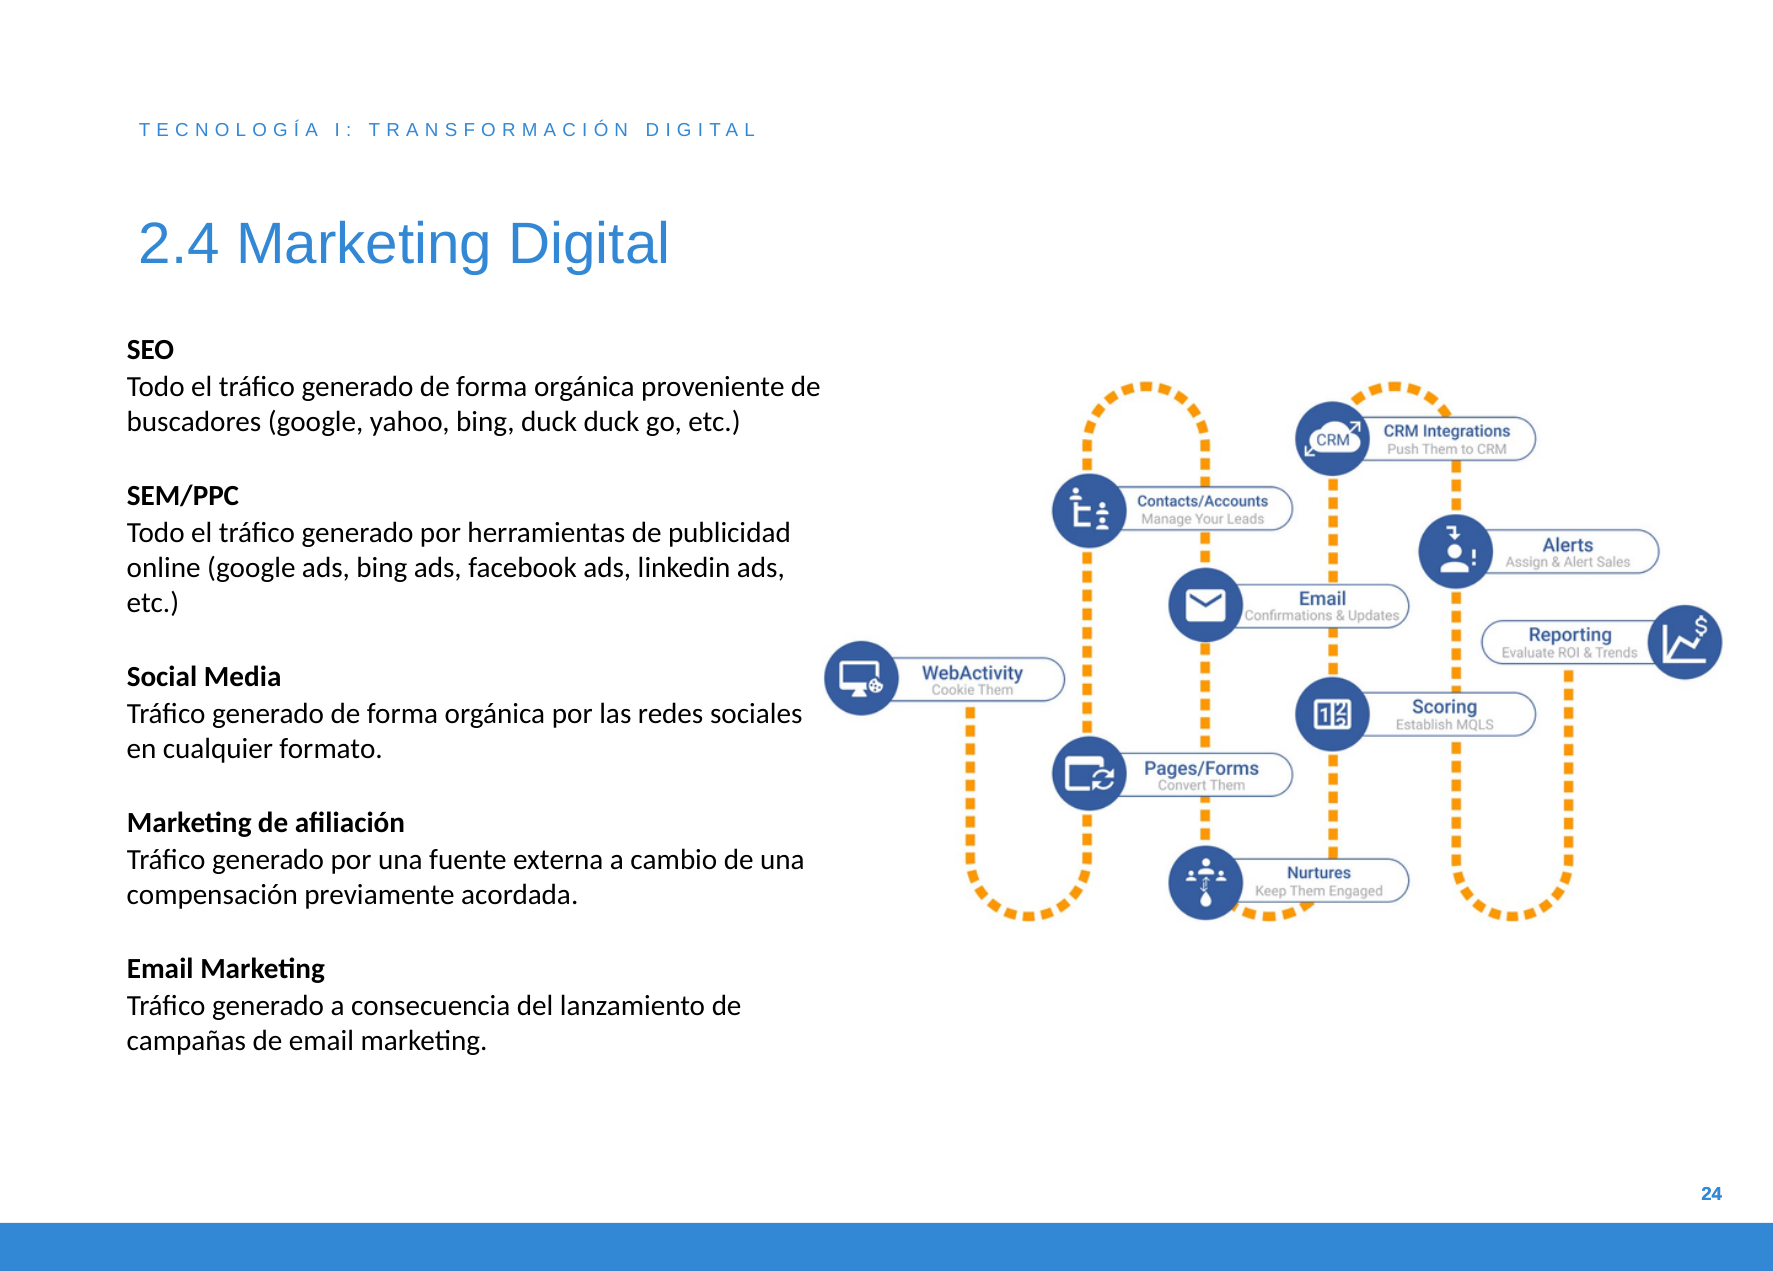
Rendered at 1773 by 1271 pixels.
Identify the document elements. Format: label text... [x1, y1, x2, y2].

list SEO Todo el tráfico generado de forma orgánica proveniente de buscadores (google, yahoo, bing, duck duck go, etc.) SEM/PPC Todo el tráfico generado por herramientas de publicidad online (google ads, bing ads, facebook ads, linkedin ads, etc.) Social Media Tráfico generado de forma orgánica por las redes sociales en cualquier formato. Marketing de afiliación Tráfico generado por una fuente externa a cambio de una compensación previamente acordada. Email Marketing Tráfico generado a consecuencia del lanzamiento de campañas de email marketing. [109, 322, 848, 1116]
title 2.4 Marketing Digital [123, 197, 949, 269]
list TECNOLOGÍA I: TRANSFORMACIÓN DIGITAL [123, 109, 899, 156]
text_box 24 [1686, 1162, 1756, 1223]
picture [790, 347, 1756, 974]
